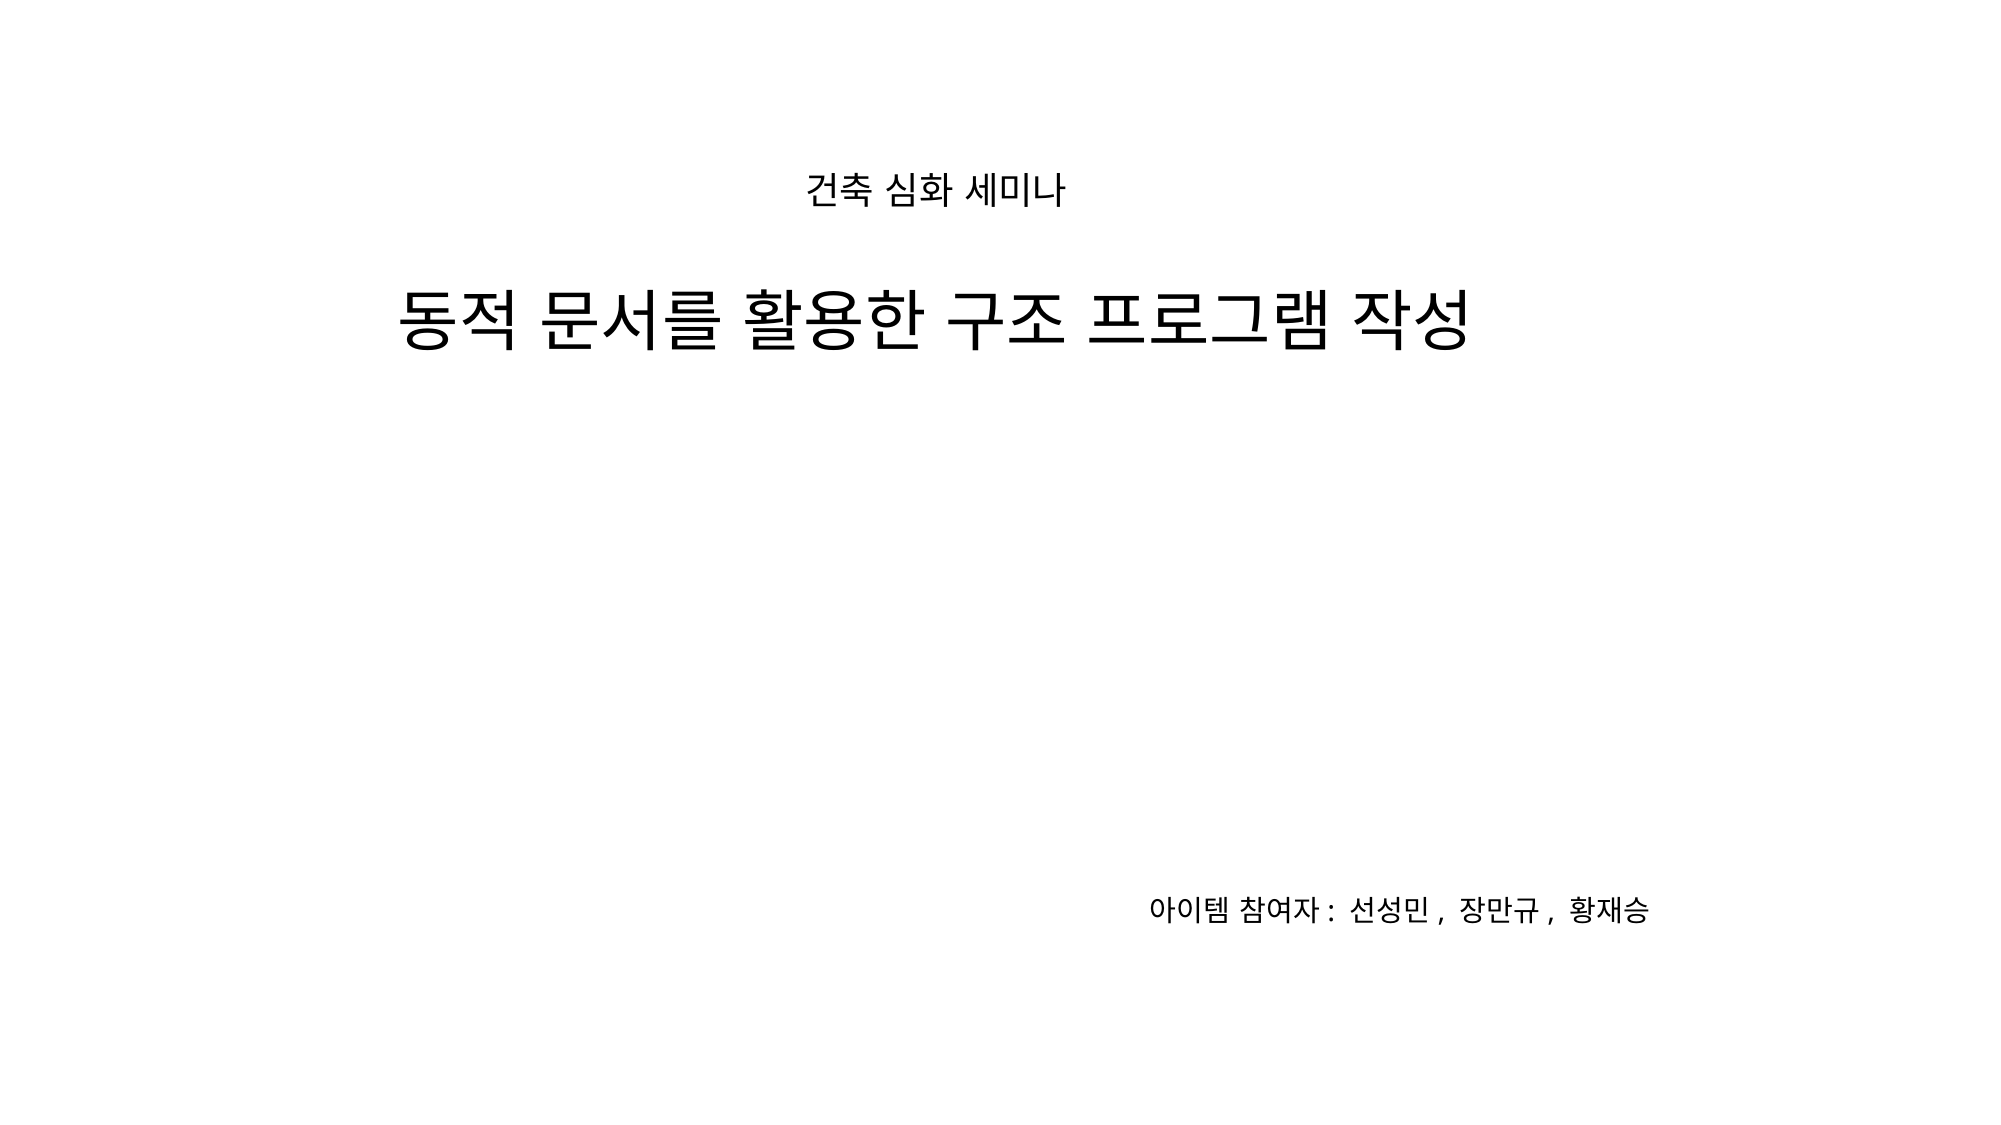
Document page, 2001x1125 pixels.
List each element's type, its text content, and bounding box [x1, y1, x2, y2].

text_box 동적 문서를 활용한 구조 프로그램 작성 [382, 271, 1491, 367]
text_box 아이템 참여자: 선성민, 장만규, 황재승 [1135, 885, 1666, 935]
text_box 건축 심화 세미나 [790, 159, 1083, 220]
